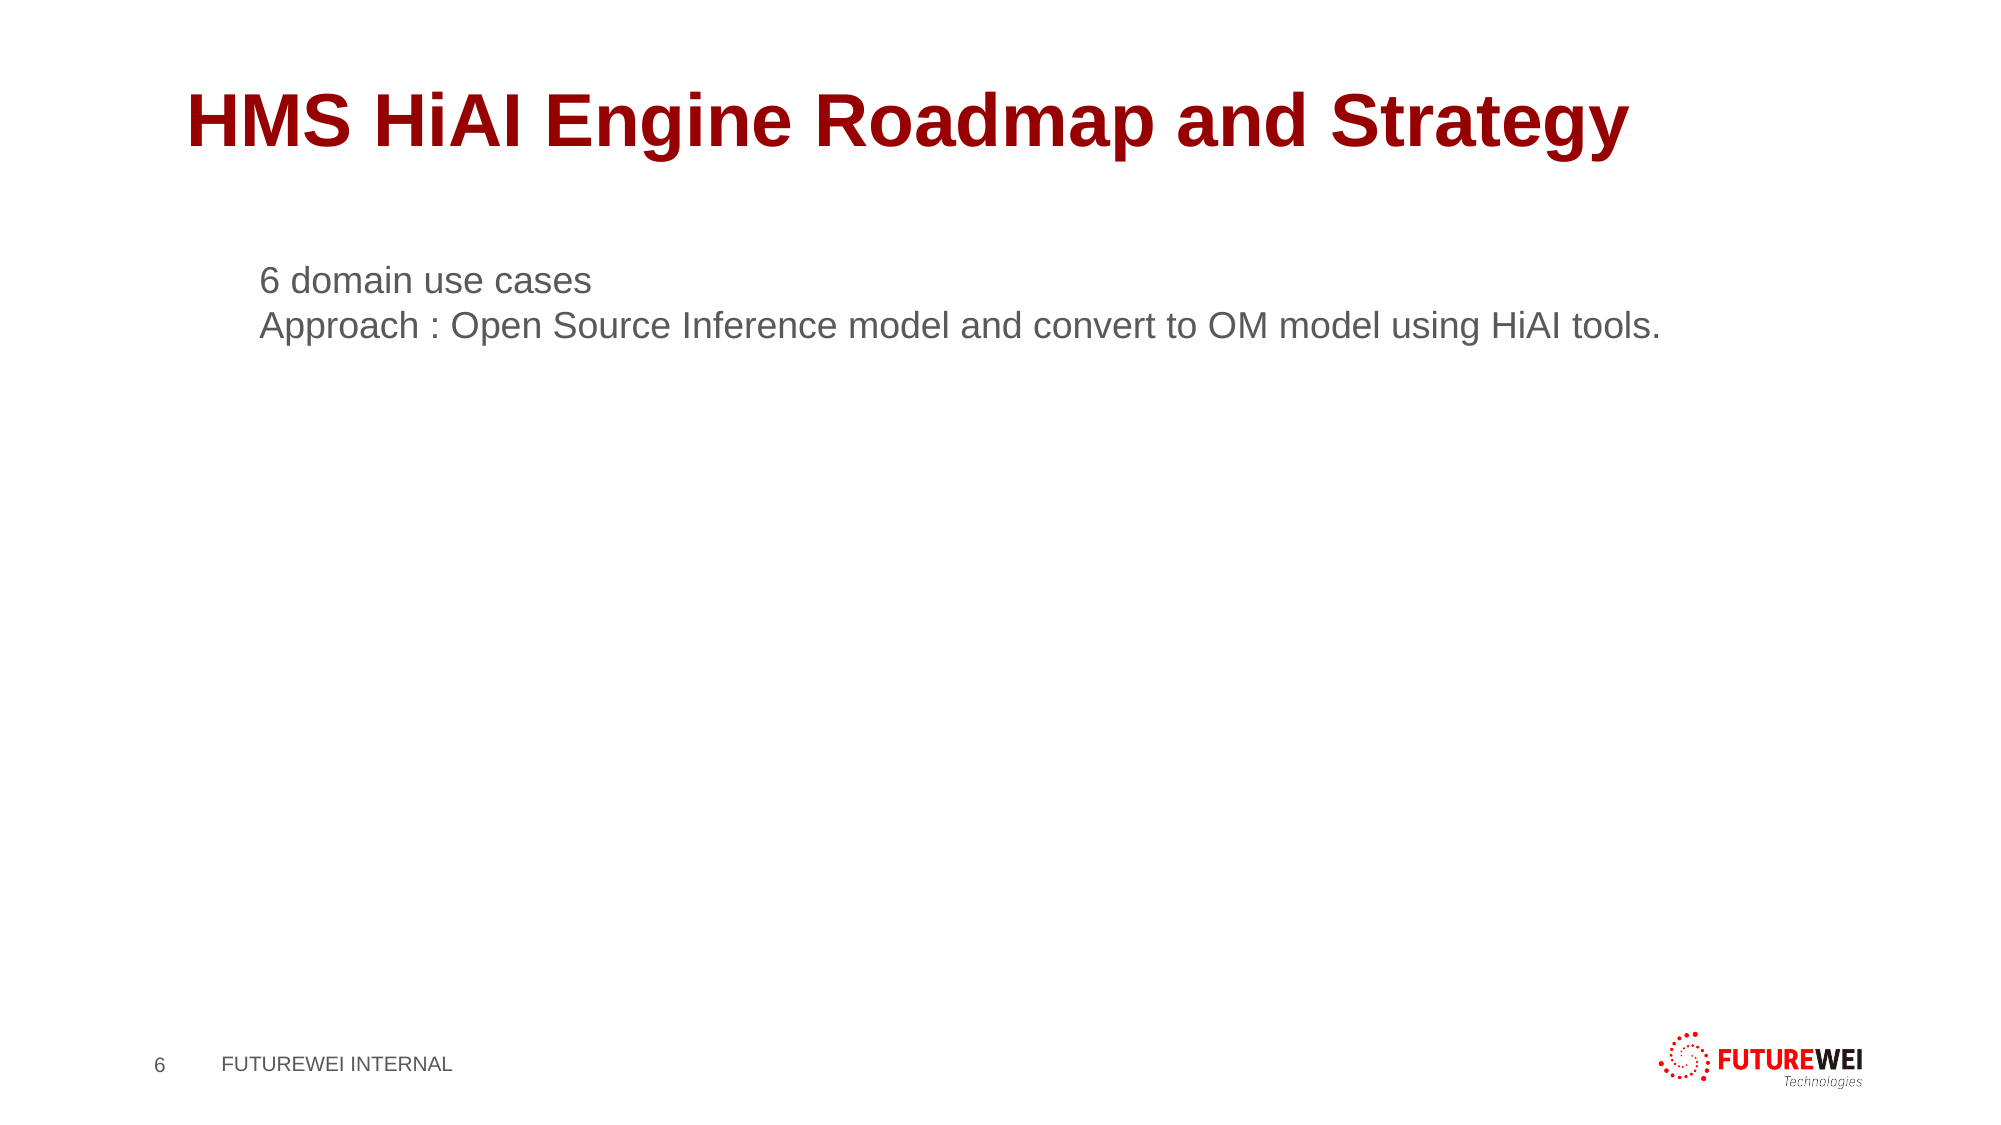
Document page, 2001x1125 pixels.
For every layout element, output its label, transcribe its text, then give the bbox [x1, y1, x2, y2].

text_box 6 domain use cases Approach : Open Source Inference model and convert to OM model using HiAI tools. [244, 248, 1677, 399]
text_box HMS HiAI Engine Roadmap and Strategy [171, 63, 1829, 169]
footer FUTUREWEI INTERNAL [206, 1039, 882, 1088]
picture [1638, 1011, 1882, 1102]
slide_number 6 [117, 1039, 203, 1089]
